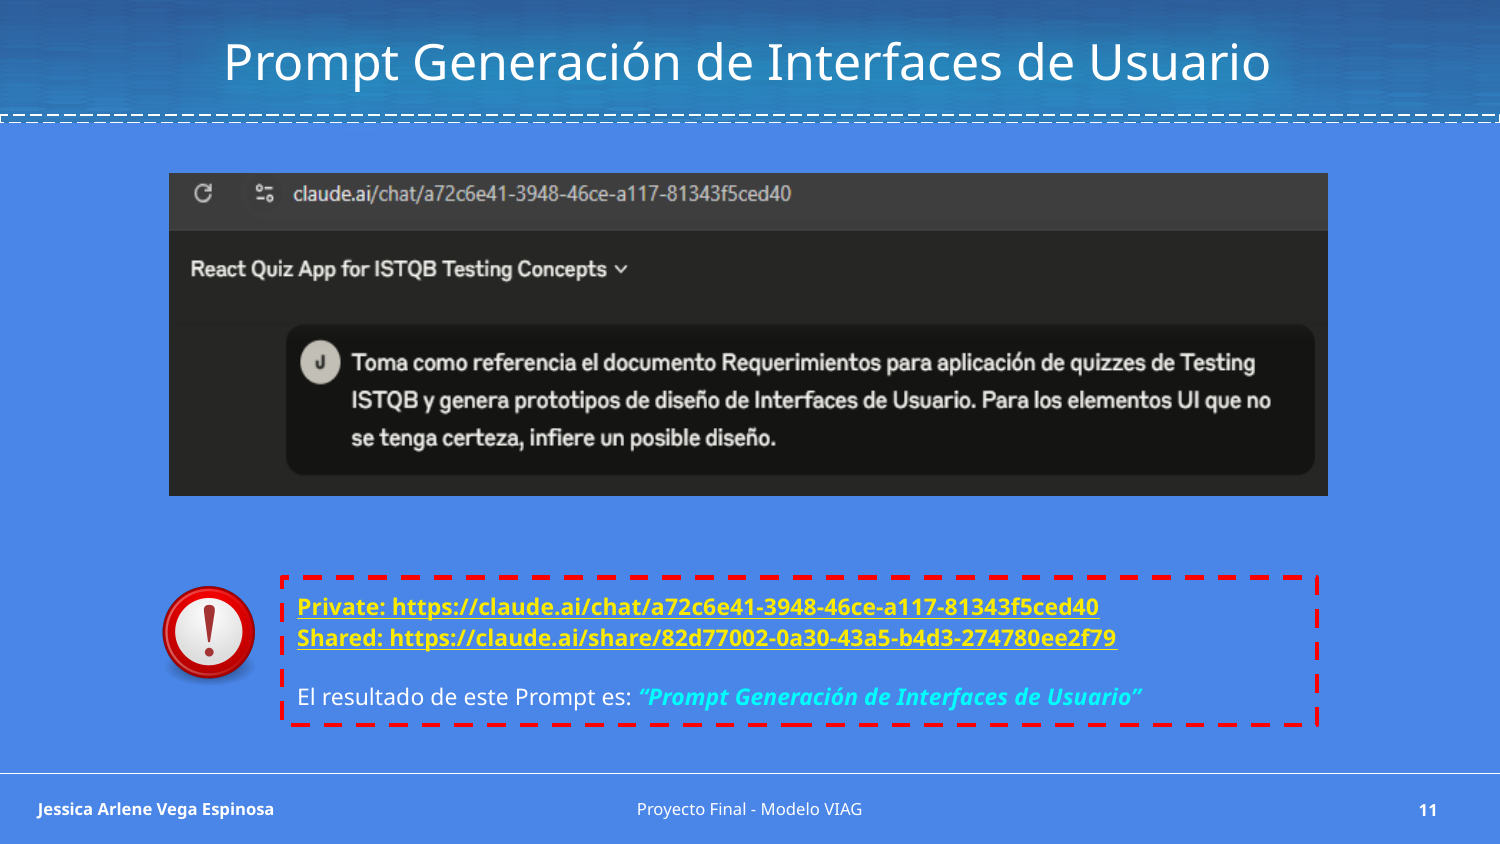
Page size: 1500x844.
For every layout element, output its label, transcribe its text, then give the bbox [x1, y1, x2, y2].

picture [0, 0, 1500, 123]
picture [168, 173, 1328, 496]
picture [151, 579, 262, 690]
subtitle Proyecto Final - Modelo VIAG [544, 773, 956, 844]
slide_number ‹#› [1403, 779, 1494, 844]
subtitle Jessica Arlene Vega Espinosa [22, 773, 434, 844]
text_box Private: https://claude.ai/chat/a72c6e41-3948-46ce-a117-81343f5ced40 Shared: https://claude.ai/share/82d77002-0a30-43a5-b4d3-274780ee2f79 El resultado de este Prompt es: “Prompt Generación de Interfaces de Usuario” [282, 577, 1317, 725]
